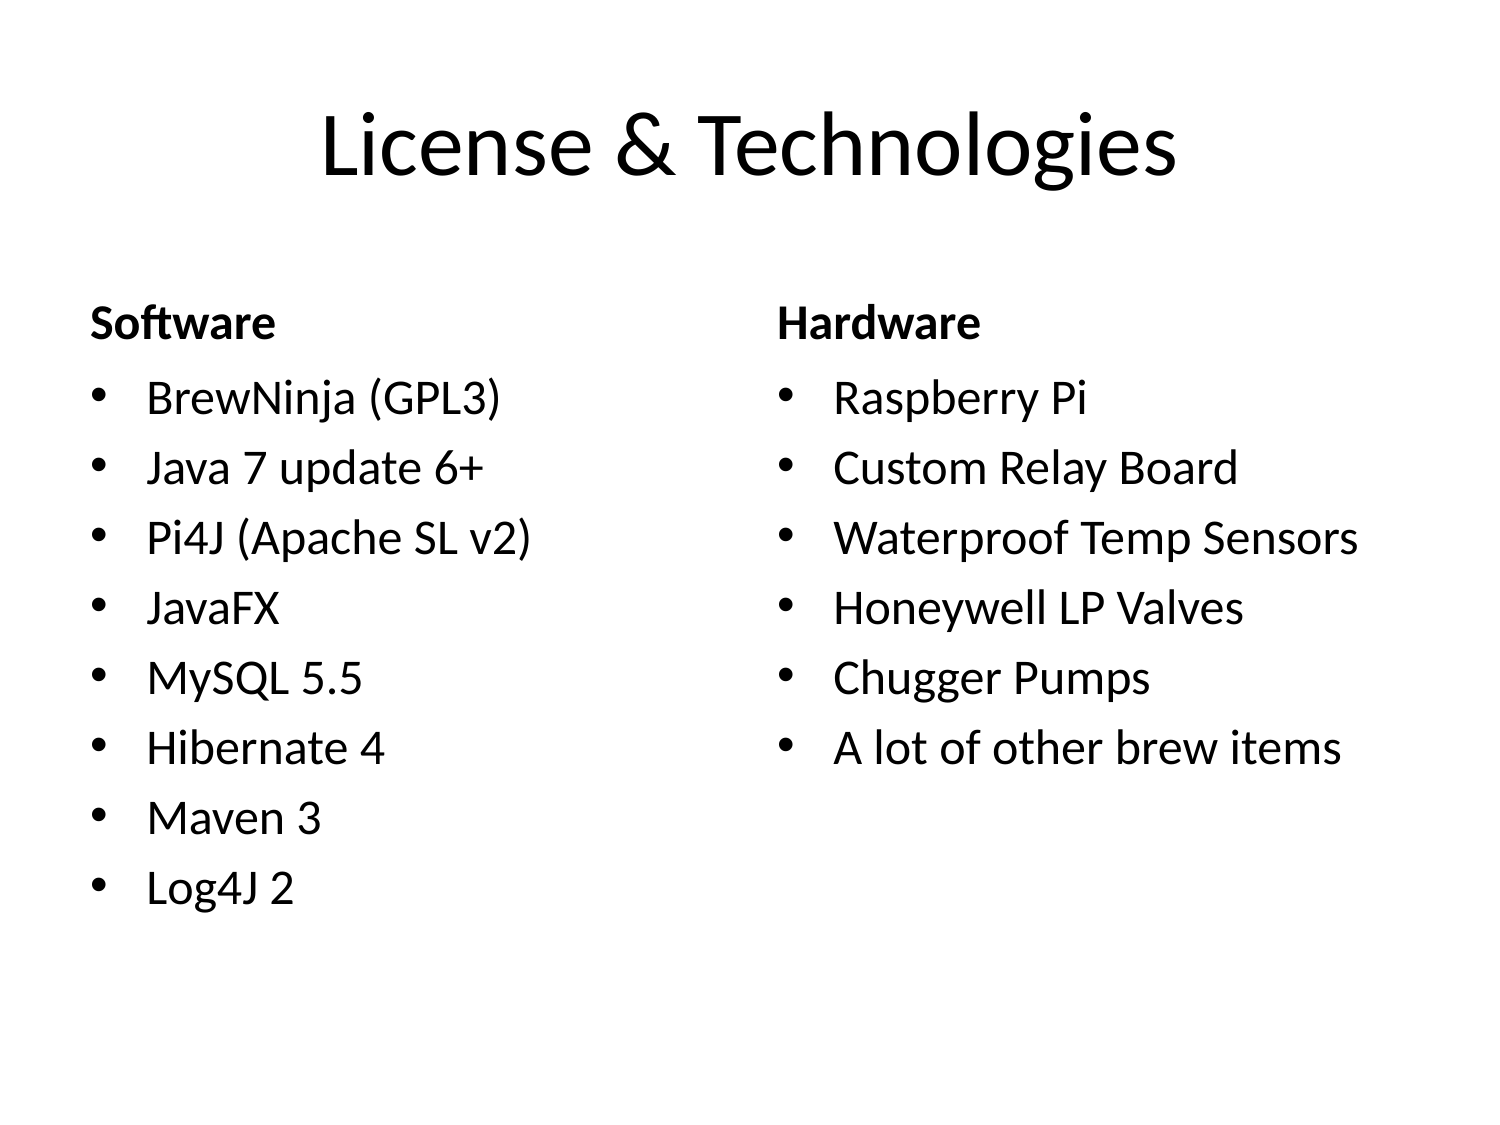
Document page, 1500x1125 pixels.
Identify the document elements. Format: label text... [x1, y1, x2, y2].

list Raspberry Pi Custom Relay Board Waterproof Temp Sensors Honeywell LP Valves Chugger Pumps A lot of other brew items [761, 356, 1425, 1005]
list Hardware [761, 251, 1425, 356]
title License & Technologies [75, 45, 1425, 233]
list Software [75, 251, 738, 356]
list BrewNinja (GPL3) Java 7 update 6+ Pi4J (Apache SL v2) JavaFX MySQL 5.5 Hibernate 4 Maven 3 Log4J 2 [75, 356, 738, 1005]
